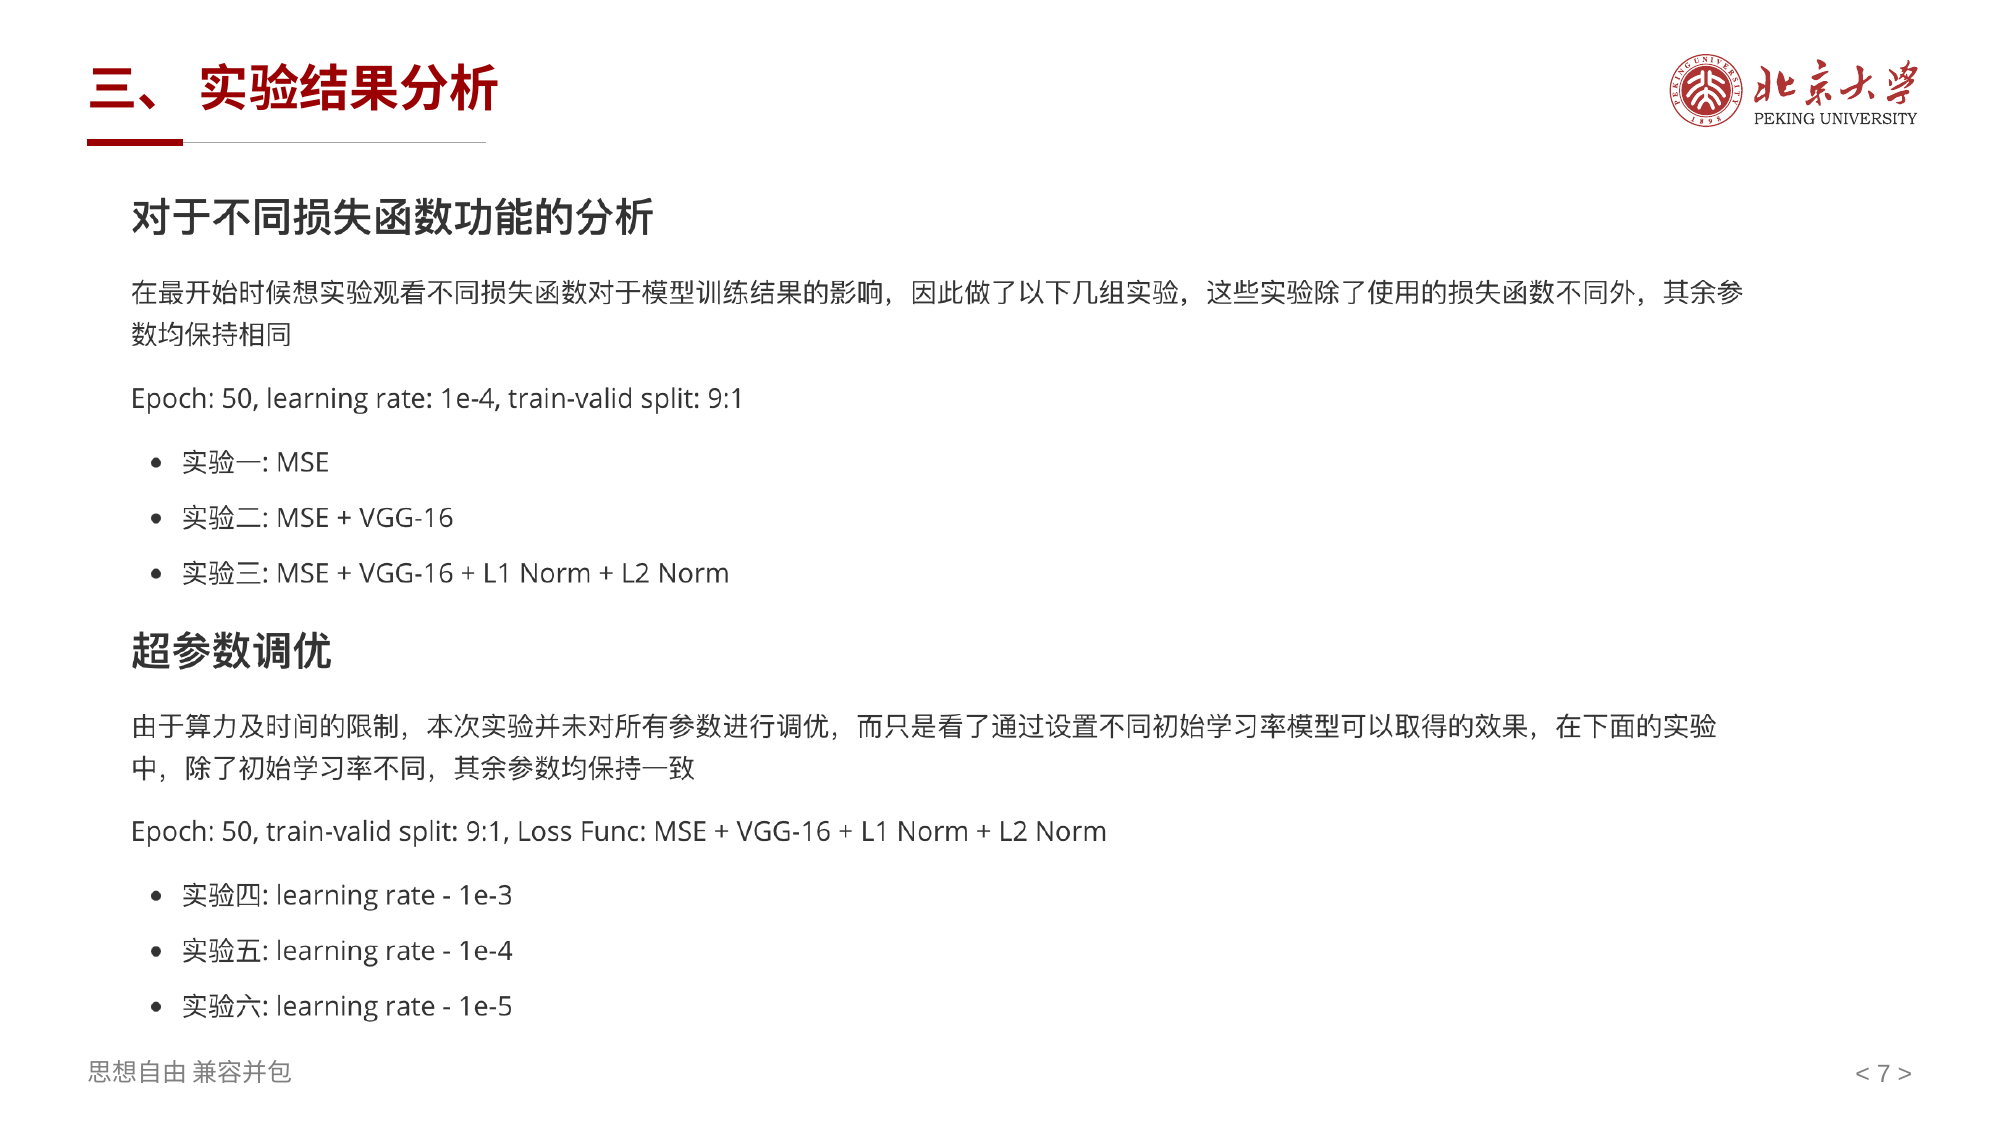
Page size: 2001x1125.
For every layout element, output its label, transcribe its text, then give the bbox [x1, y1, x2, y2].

picture [121, 187, 1753, 1031]
slide_number < > [1477, 1048, 1928, 1097]
title 三、 实验结果分析 [72, 39, 1559, 142]
